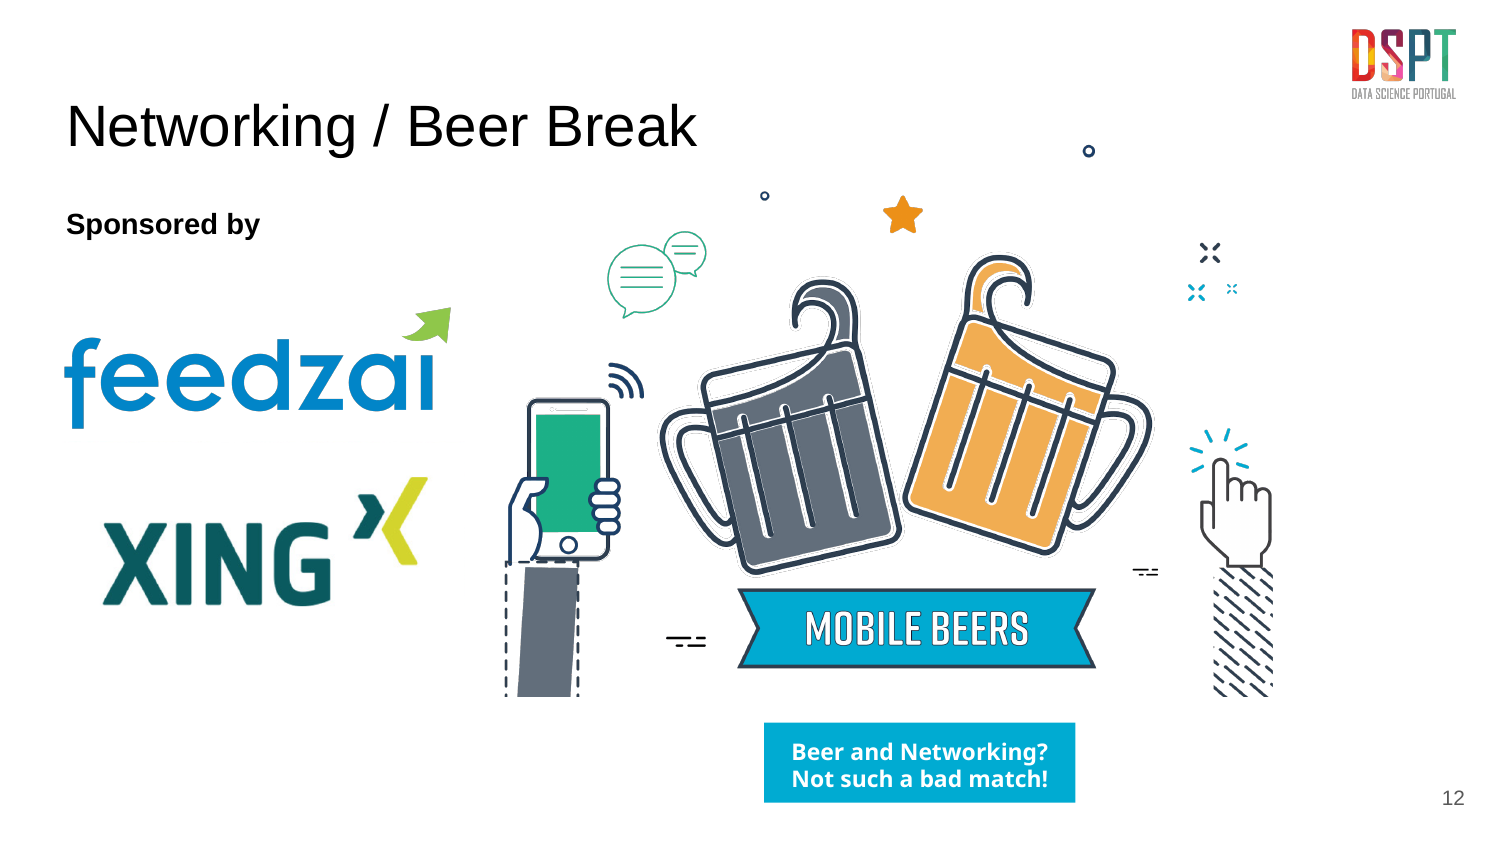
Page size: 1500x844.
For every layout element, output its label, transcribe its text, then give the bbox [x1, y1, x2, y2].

title Networking / Beer Break [51, 72, 1449, 167]
picture [1335, 12, 1473, 116]
picture [62, 305, 453, 431]
slide_number ‹#› [1389, 764, 1480, 830]
picture [62, 126, 1358, 697]
text_box Beer and Networking? Not such a bad match! [764, 722, 1076, 803]
text_box Sponsored by [51, 189, 292, 262]
